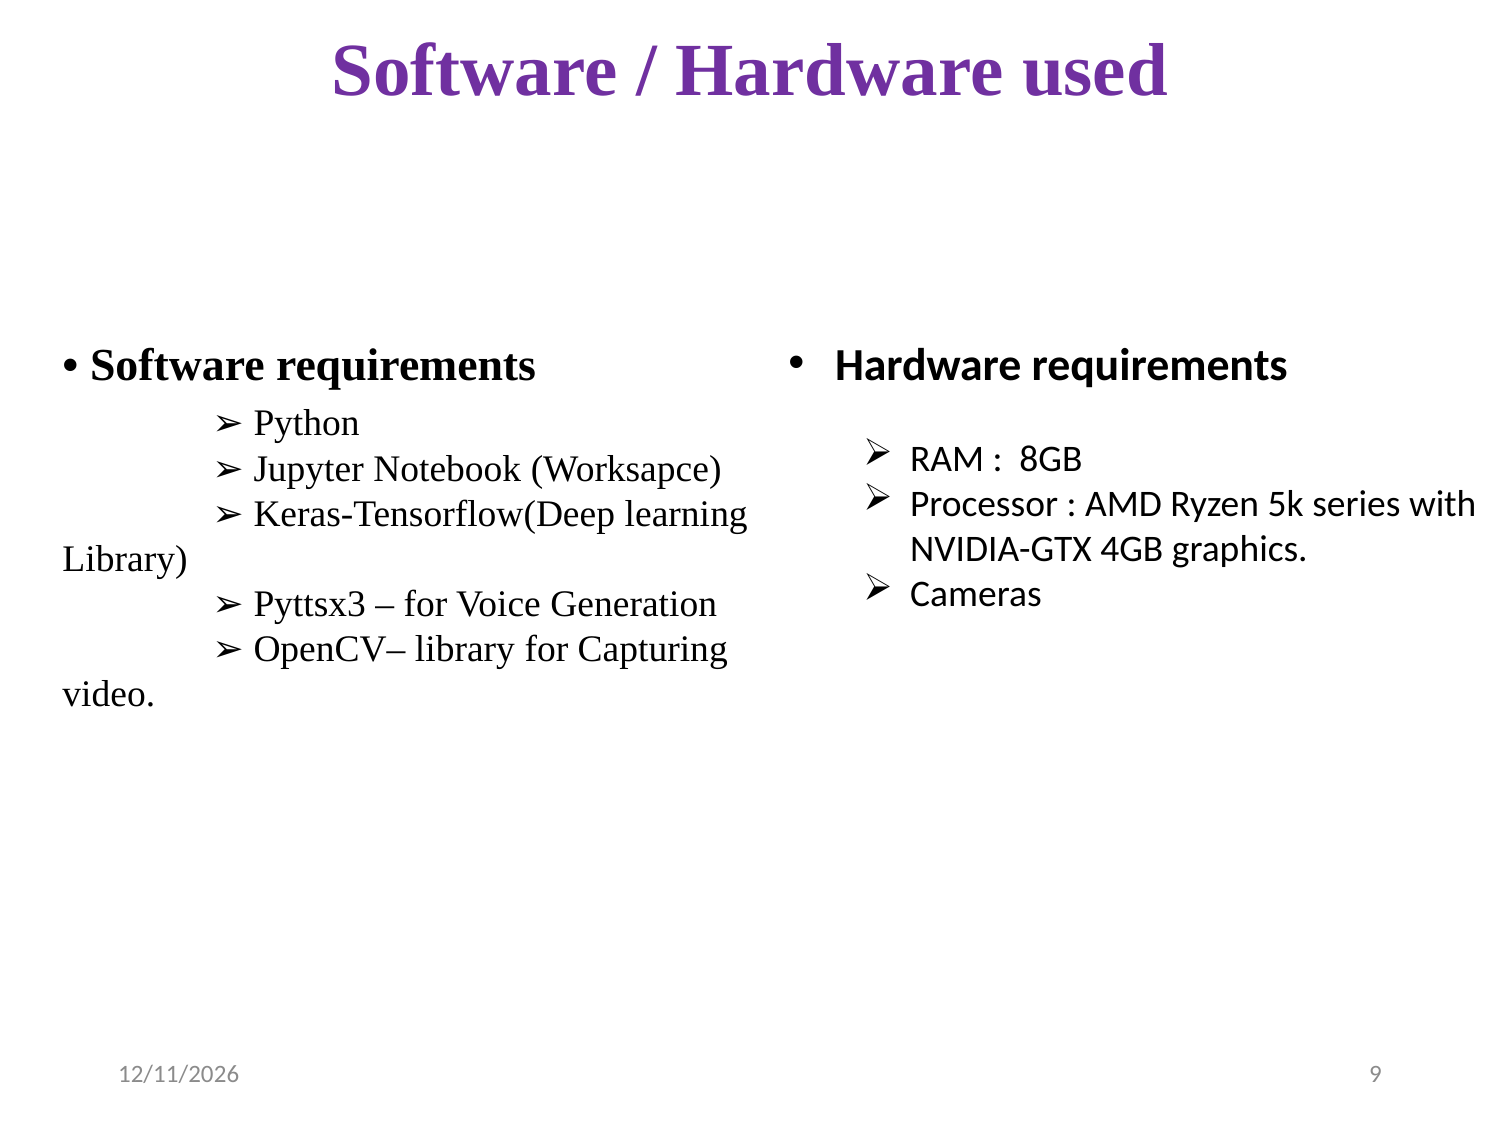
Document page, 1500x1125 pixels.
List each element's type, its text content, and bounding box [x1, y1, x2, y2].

title Software / Hardware used [103, 27, 1397, 115]
slide_number 9 [1059, 1042, 1397, 1103]
text_box • Software requirements ➢ Python ➢ Jupyter Notebook (Worksapce) ➢ Keras-Tensorflow(Deep learning Library) ➢ Pyttsx3 – for Voice Generation ➢ OpenCV– library for Capturing video. [47, 326, 834, 722]
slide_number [103, 1042, 441, 1103]
text_box Hardware requirements RAM : 8GB Processor : AMD Ryzen 5k series with NVIDIA-GTX 4GB graphics. Cameras [773, 326, 1500, 622]
